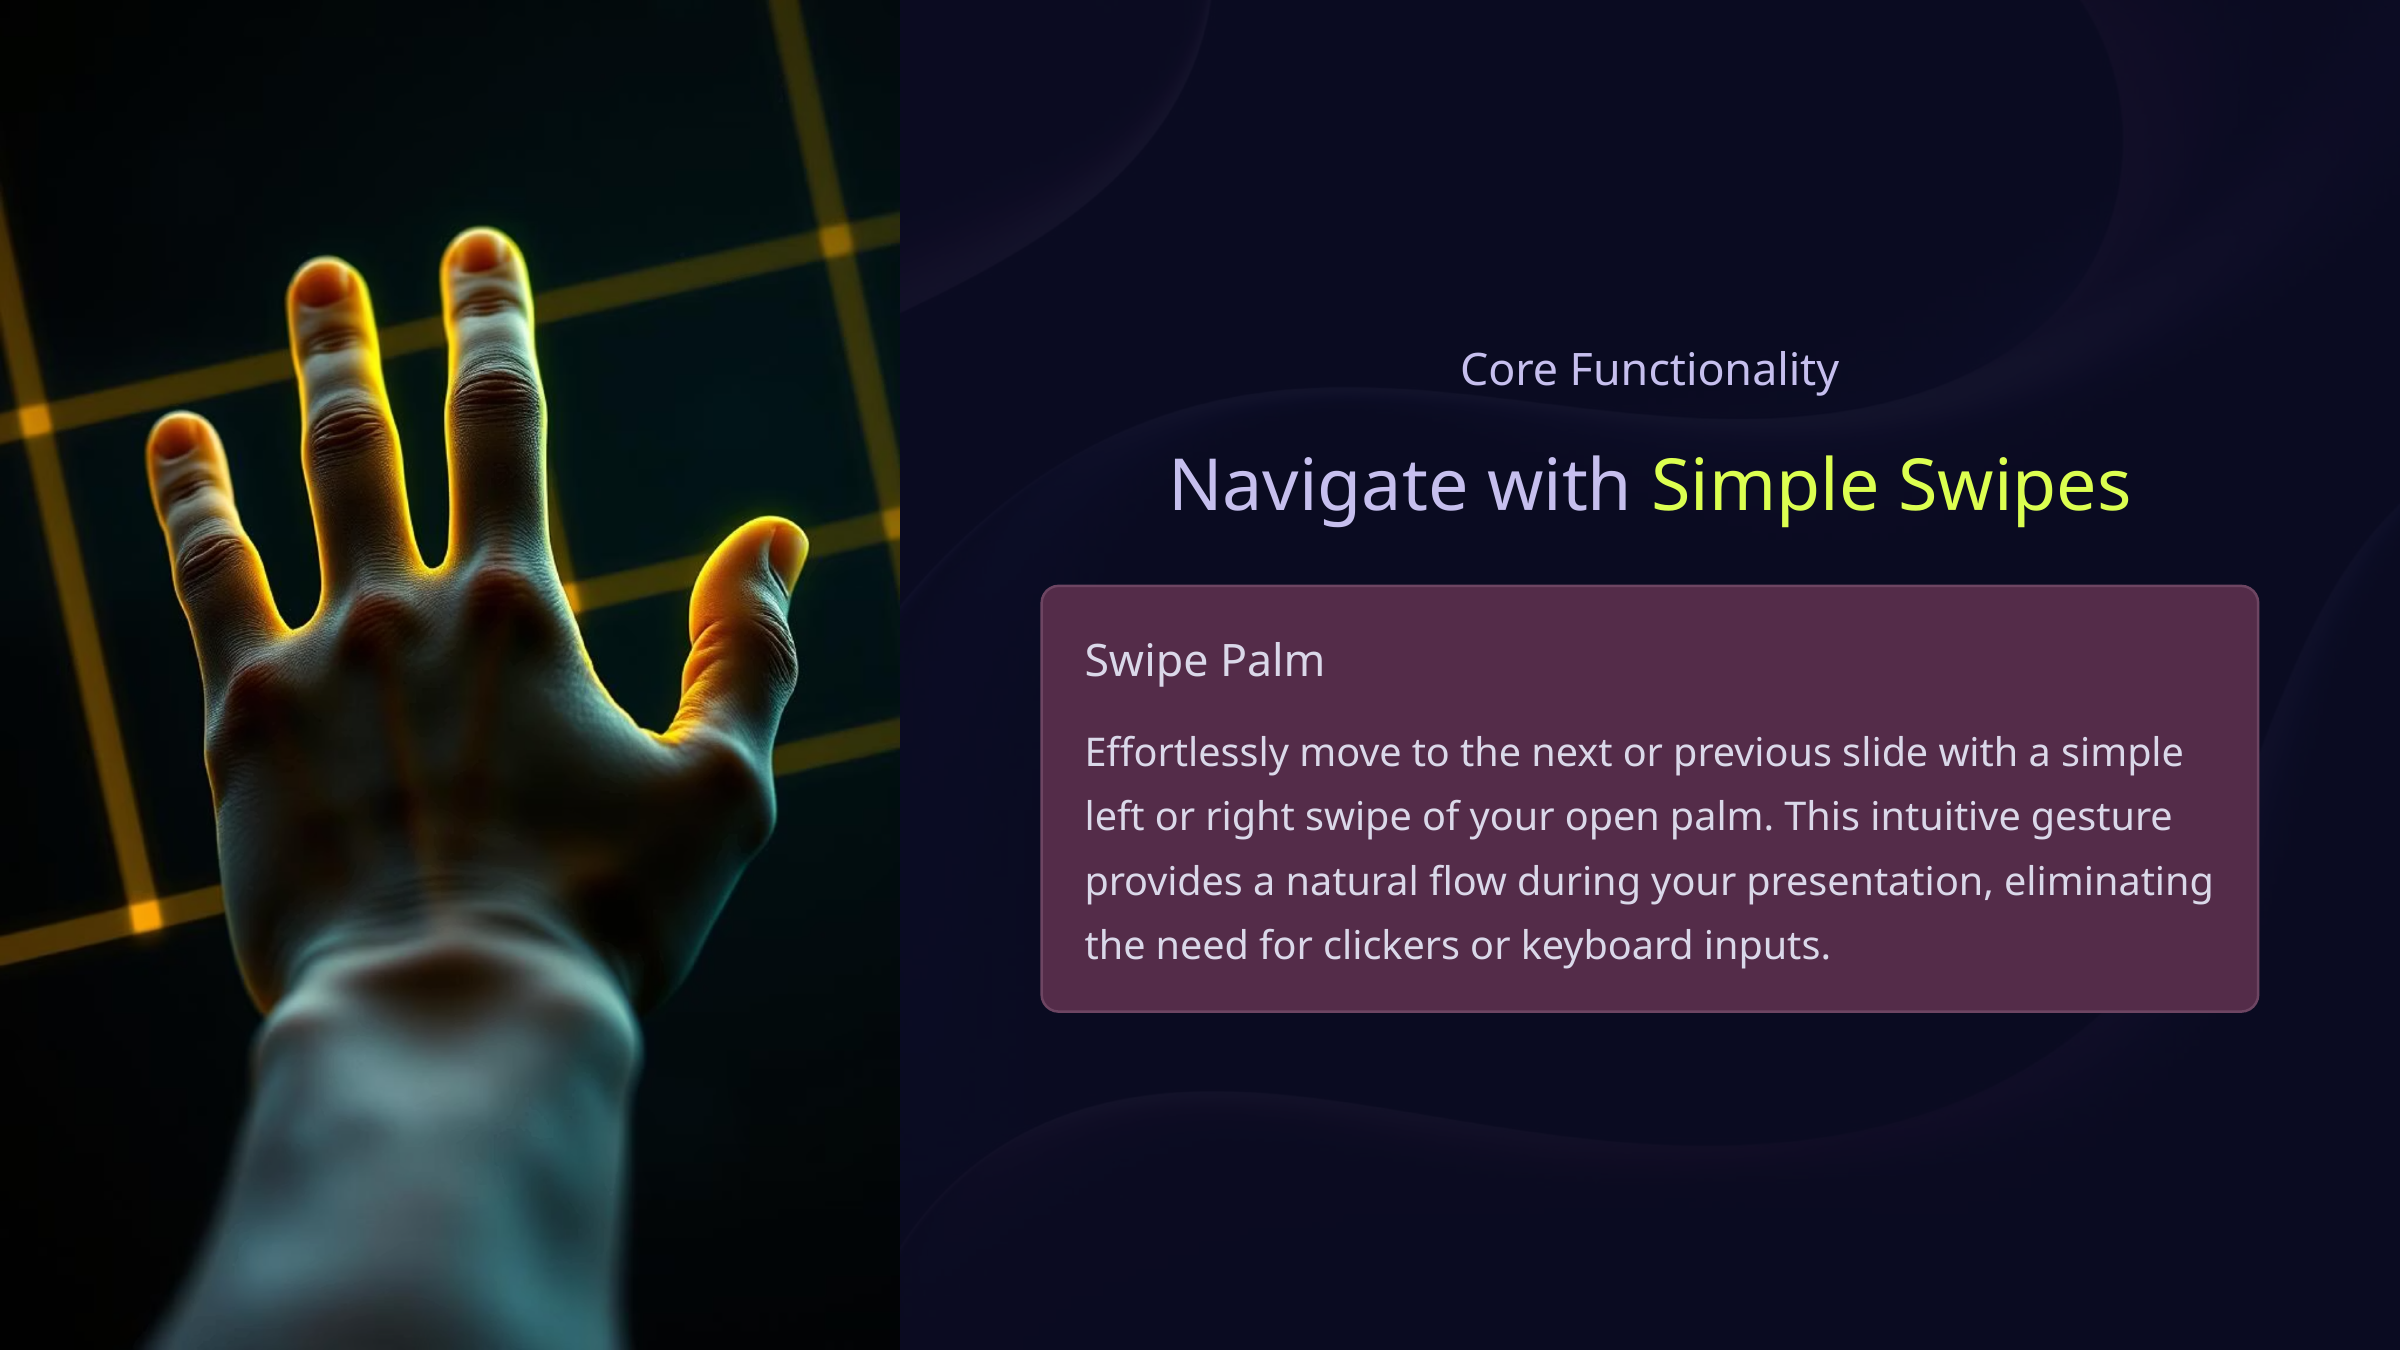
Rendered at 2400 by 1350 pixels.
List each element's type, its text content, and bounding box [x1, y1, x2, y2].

text_box Core Functionality [1424, 338, 1875, 395]
text_box Effortlessly move to the next or previous slide with a simple left or right swipe of your open palm. This intuitive gesture provides a natural flow during your presentation, eliminating the need for clickers or keyboard inputs. [1084, 709, 2216, 969]
text_box [1041, 585, 2259, 1012]
picture [0, 0, 900, 1350]
text_box Swipe Palm [1084, 628, 1535, 686]
text_box Navigate with Simple Swipes [1143, 435, 2157, 525]
